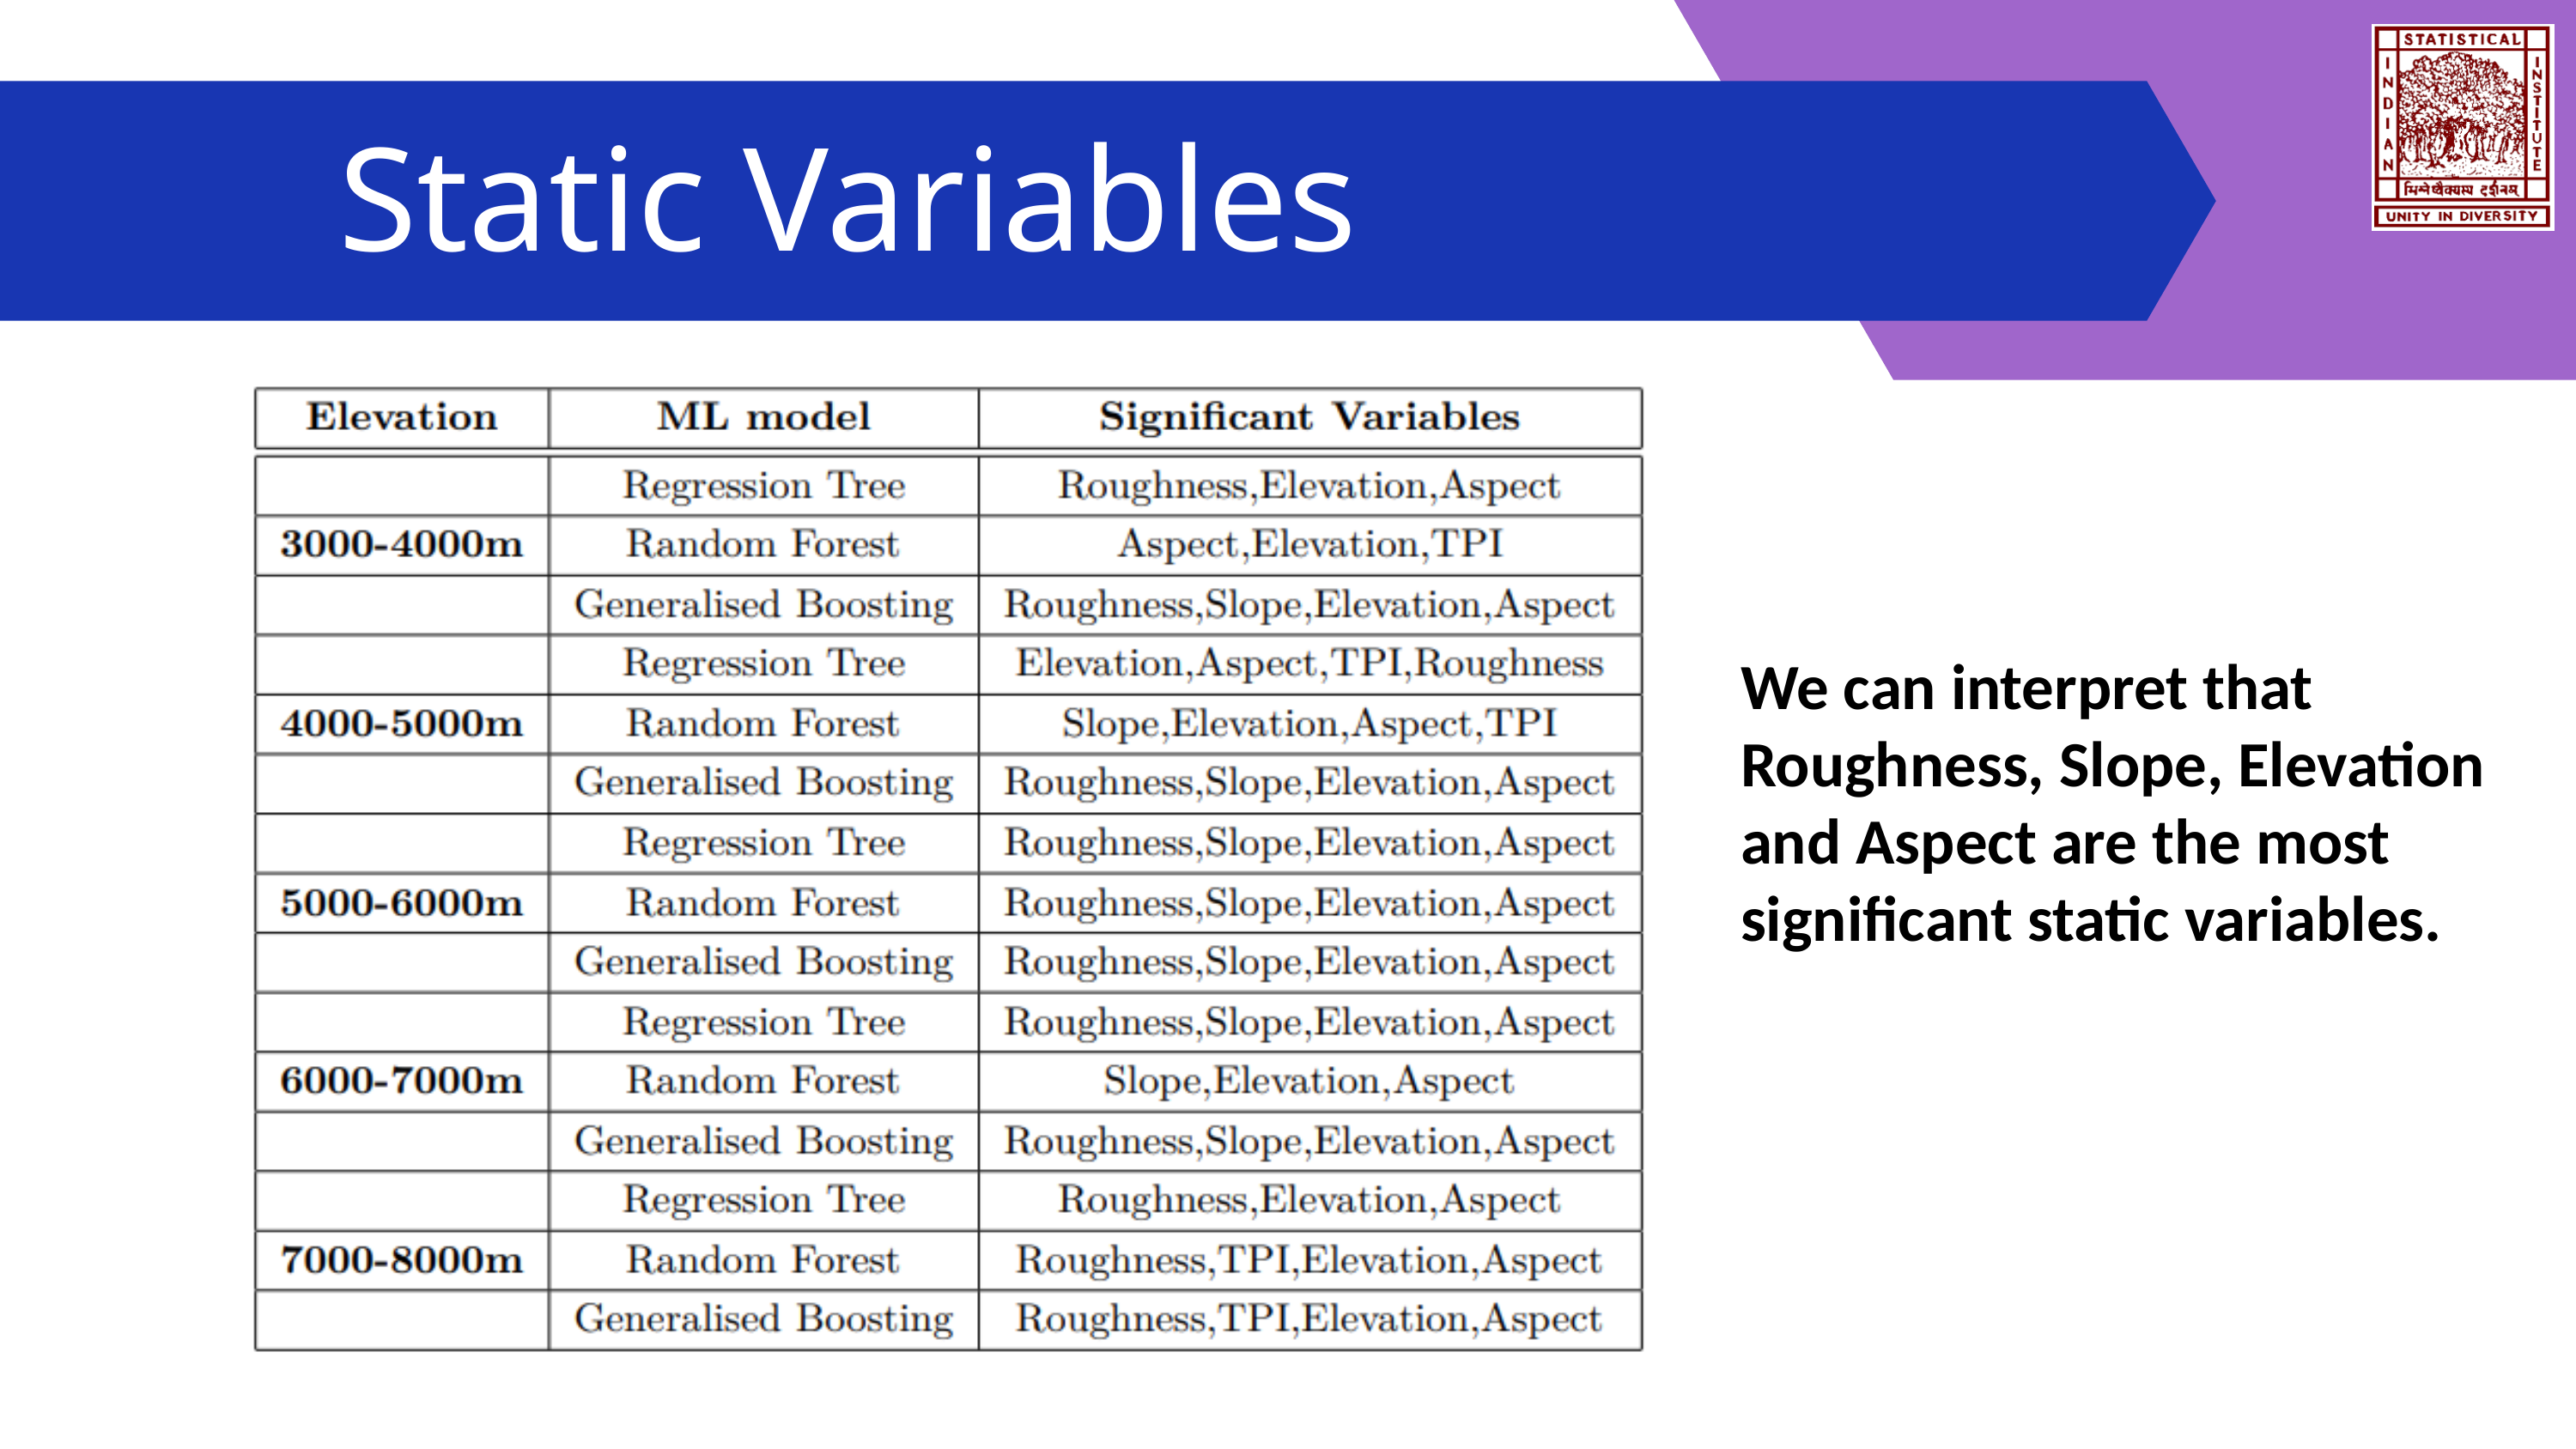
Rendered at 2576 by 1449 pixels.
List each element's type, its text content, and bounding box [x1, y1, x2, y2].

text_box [1612, 0, 2576, 380]
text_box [0, 81, 2216, 321]
picture [235, 361, 1667, 1376]
text_box We can interpret that Roughness, Slope, Elevation and Aspect are the most significant static variables. [1728, 638, 2512, 961]
picture [2372, 24, 2555, 231]
